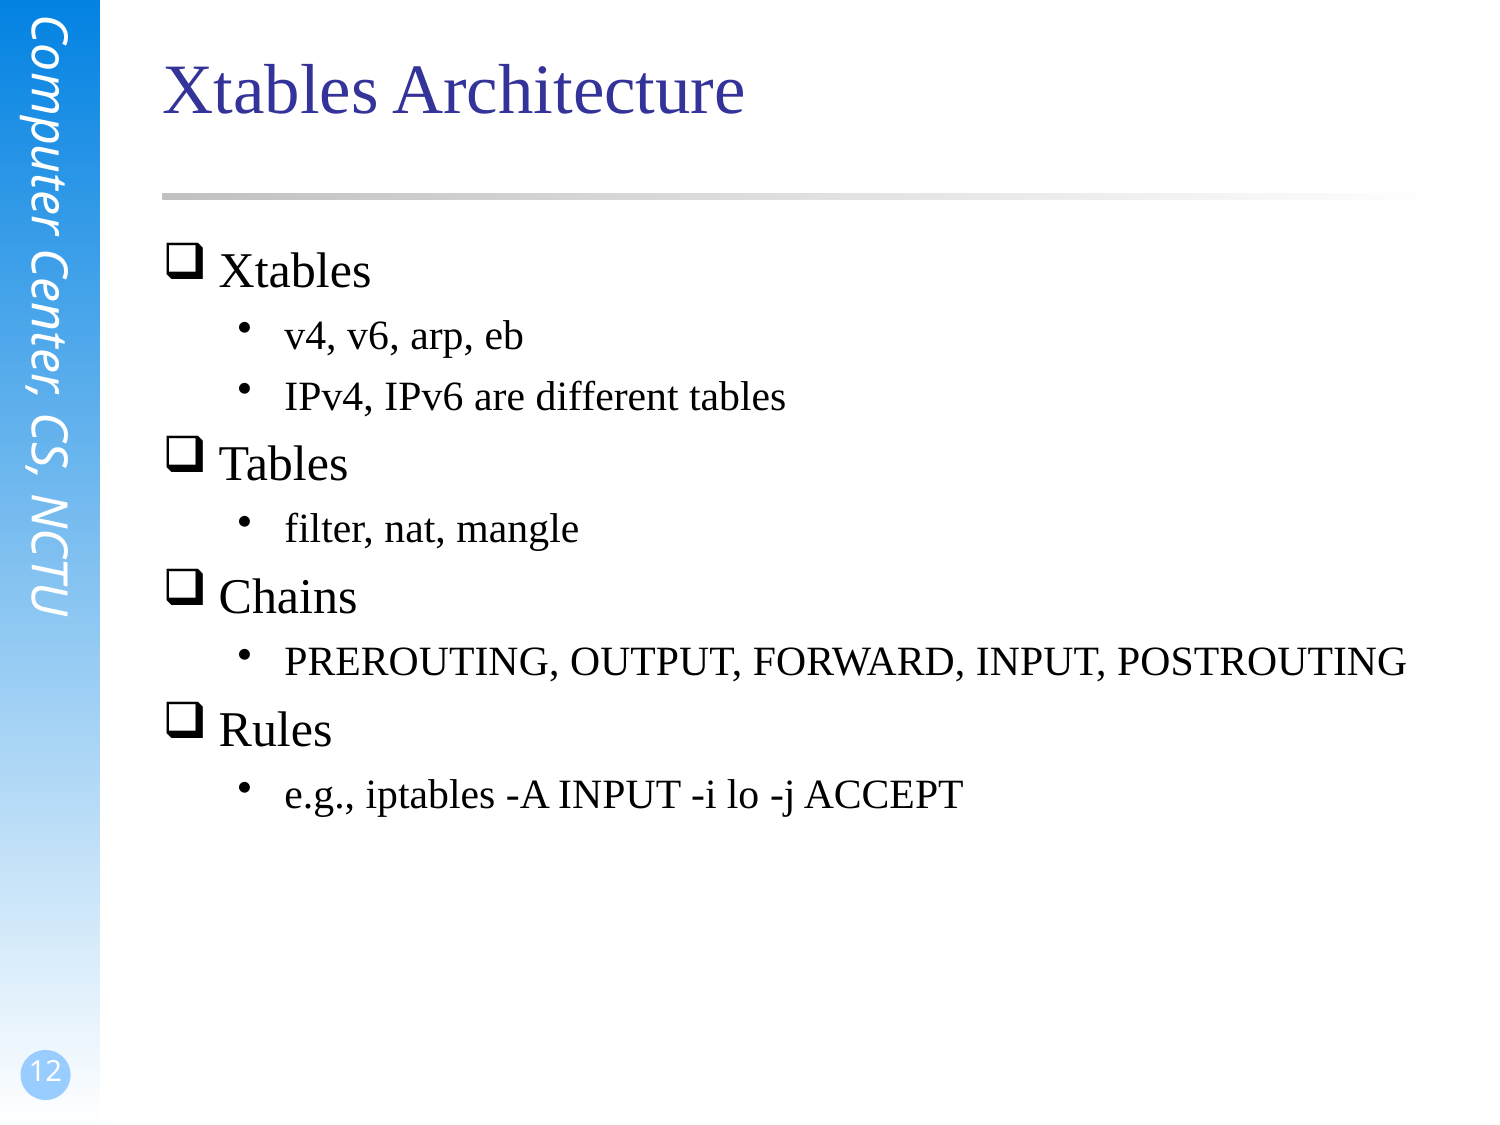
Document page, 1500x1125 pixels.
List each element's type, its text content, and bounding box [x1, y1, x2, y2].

list Xtables v4, v6, arp, eb IPv4, IPv6 are different tables Tables filter, nat, mangle Chains PREROUTING, OUTPUT, FORWARD, INPUT, POSTROUTING Rules e.g., iptables -A INPUT -i lo -j ACCEPT [162, 237, 1438, 1000]
title Xtables Architecture [162, 42, 1438, 231]
